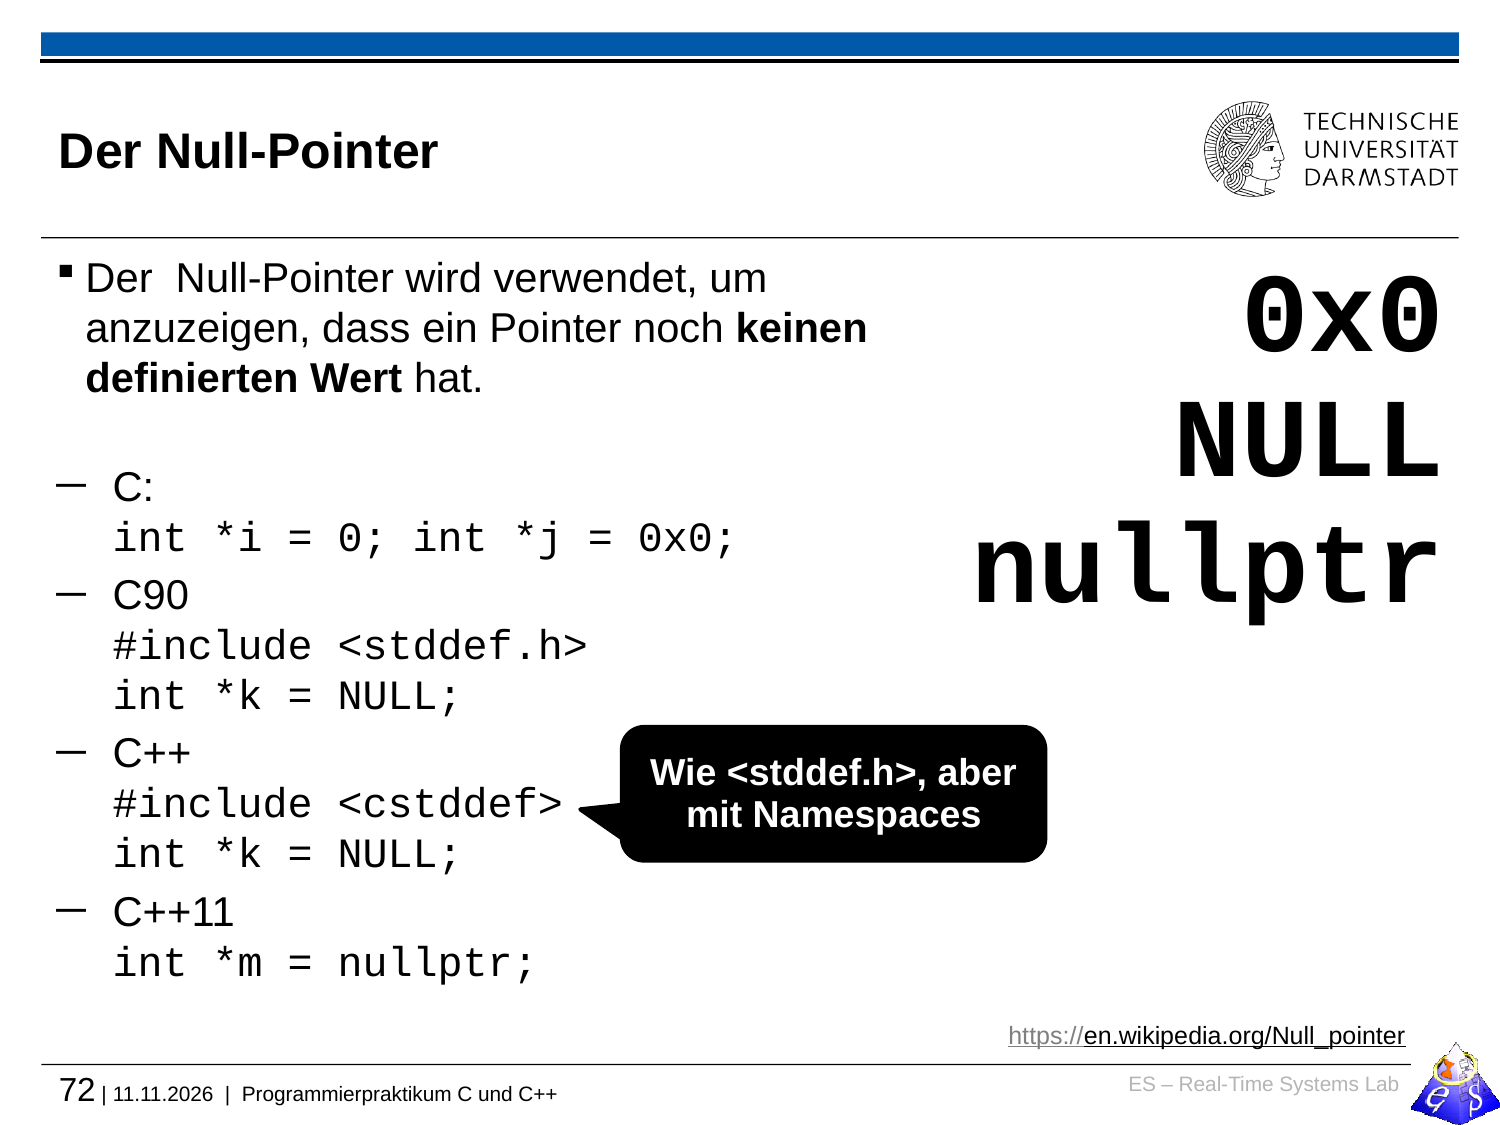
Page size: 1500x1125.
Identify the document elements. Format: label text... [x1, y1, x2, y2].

text_box 0x0 NULL nullptr [891, 243, 1459, 635]
list Der Null-Pointer wird verwendet, um anzuzeigen, dass ein Pointer noch keinen definierten Wert hat. C: int *i = 0; int *j = 0x0; C90 #include <stddef.h> int *k = NULL; C++ #include <cstddef> int *k = NULL; C++11 int *m = nullptr; [41, 243, 963, 1059]
text_box Wie <stddef.h>, aber mit Namespaces [578, 724, 1048, 863]
title Der Null-Pointer [58, 80, 1187, 218]
picture [1411, 1041, 1500, 1125]
text_box https://en.wikipedia.org/Null_pointer [993, 1015, 1428, 1058]
picture [1187, 84, 1483, 214]
